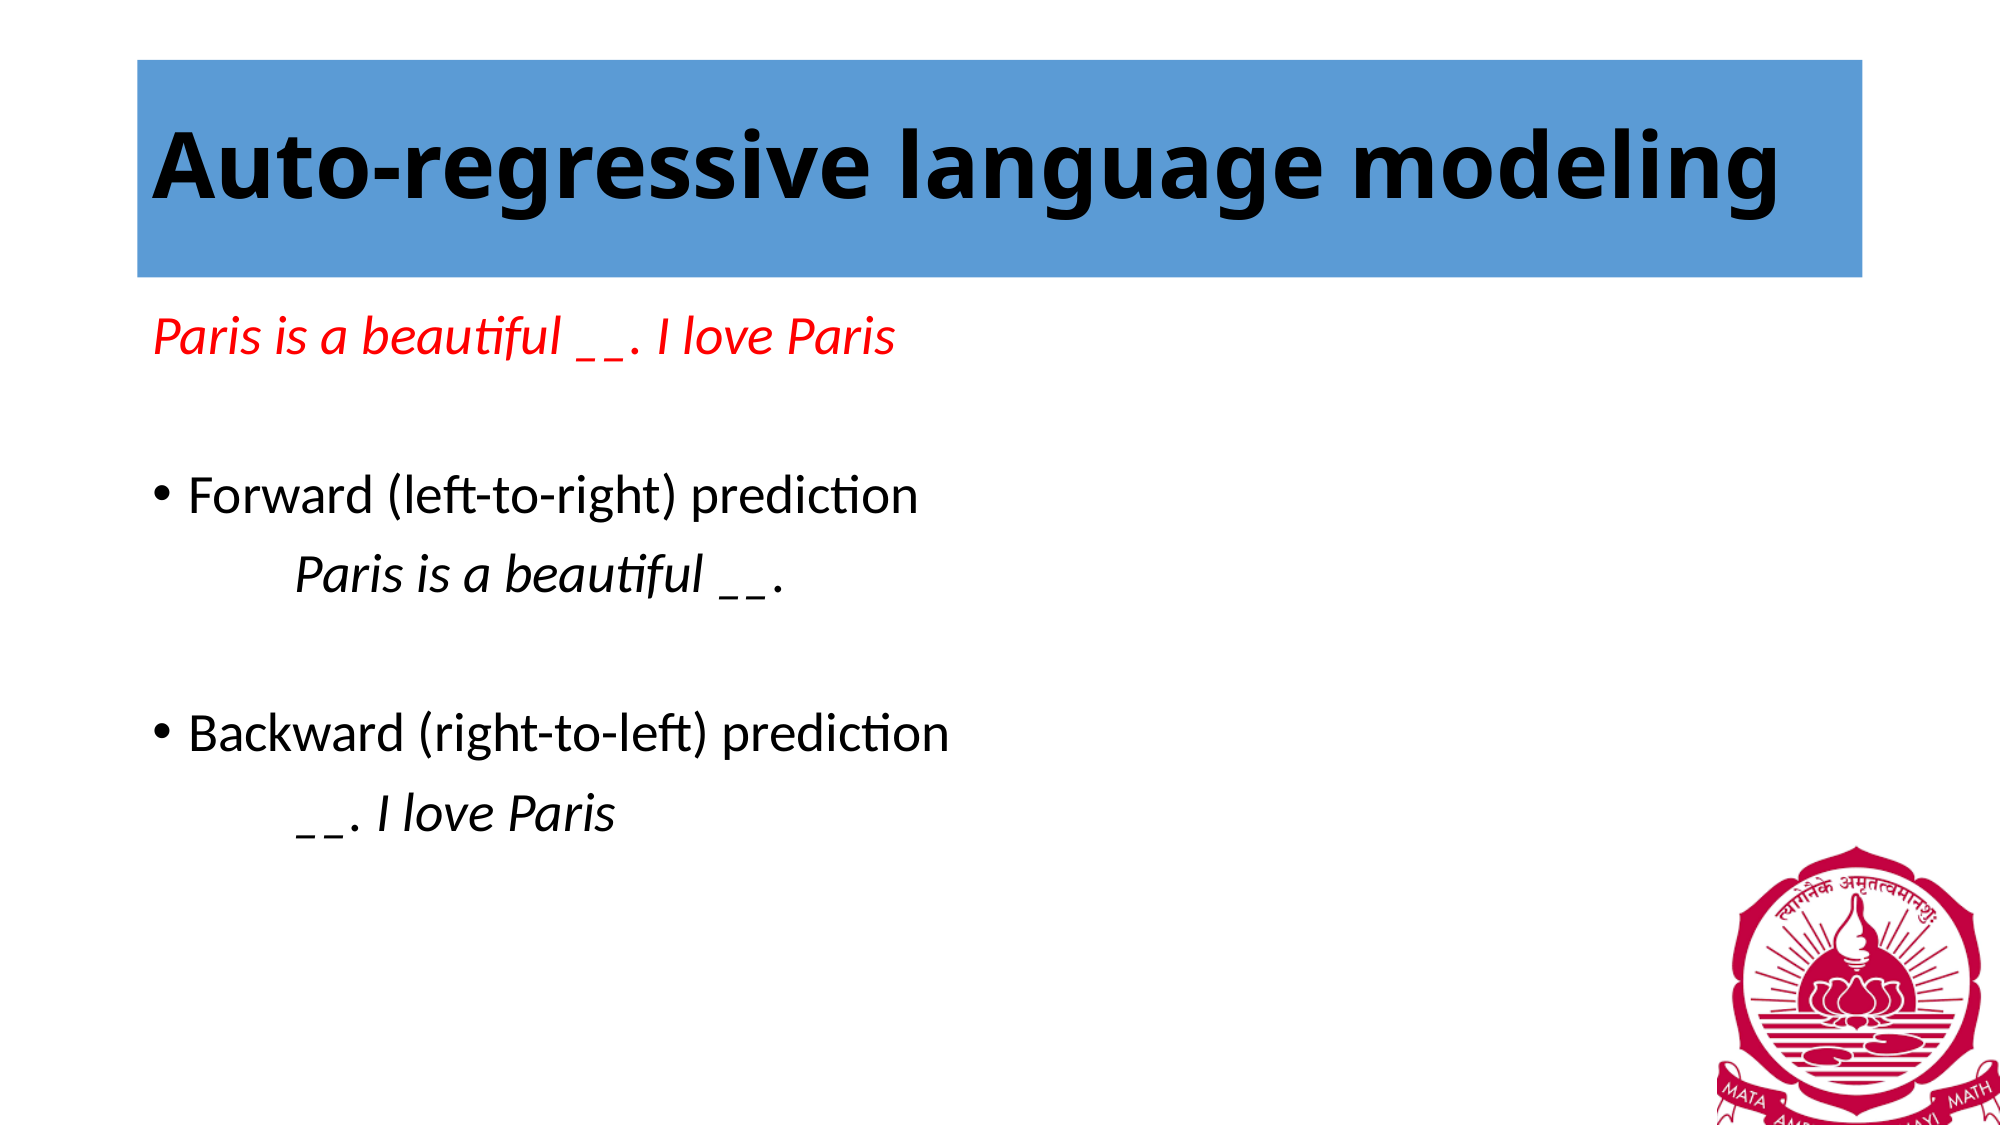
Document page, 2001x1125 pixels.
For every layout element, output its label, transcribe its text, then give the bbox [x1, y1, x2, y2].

title Auto-regressive language modeling [137, 59, 1863, 278]
picture [1717, 842, 2000, 1125]
list Paris is a beautiful __. I love Paris Forward (left-to-right) prediction Paris is a beautiful __. Backward (right-to-left) prediction __. I love Paris [137, 299, 1863, 1014]
